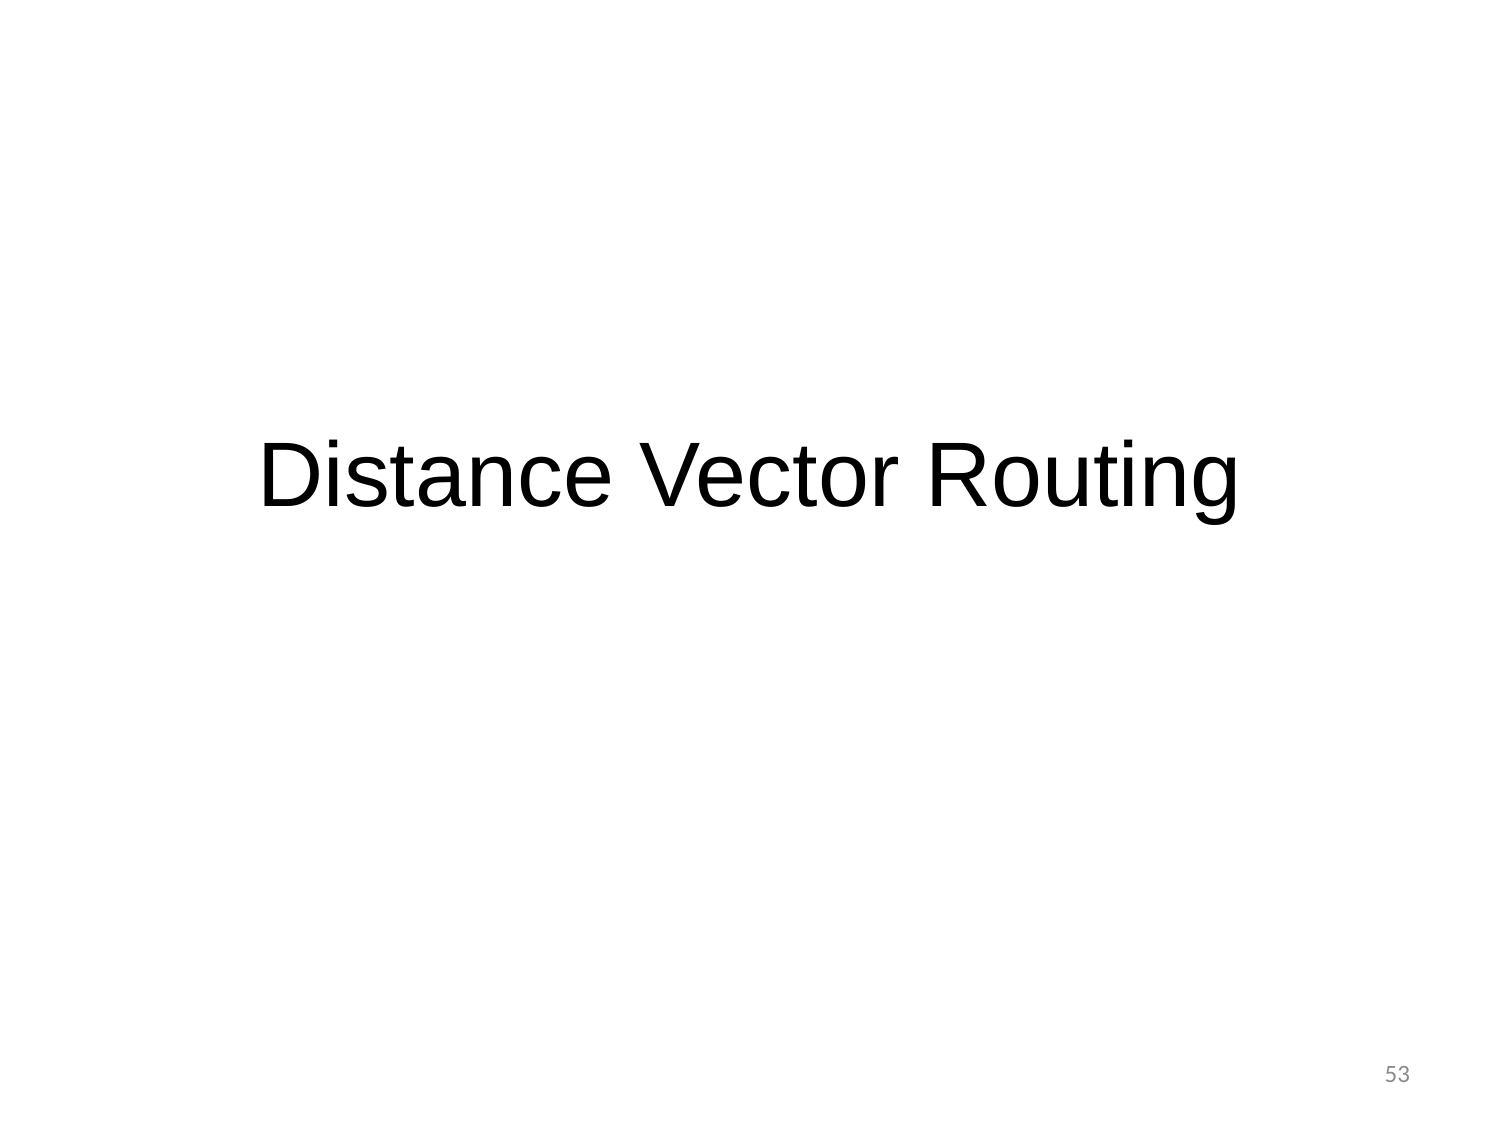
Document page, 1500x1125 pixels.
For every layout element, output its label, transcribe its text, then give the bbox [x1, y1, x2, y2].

slide_number 53 [1074, 1042, 1425, 1103]
title Distance Vector Routing [112, 349, 1388, 591]
